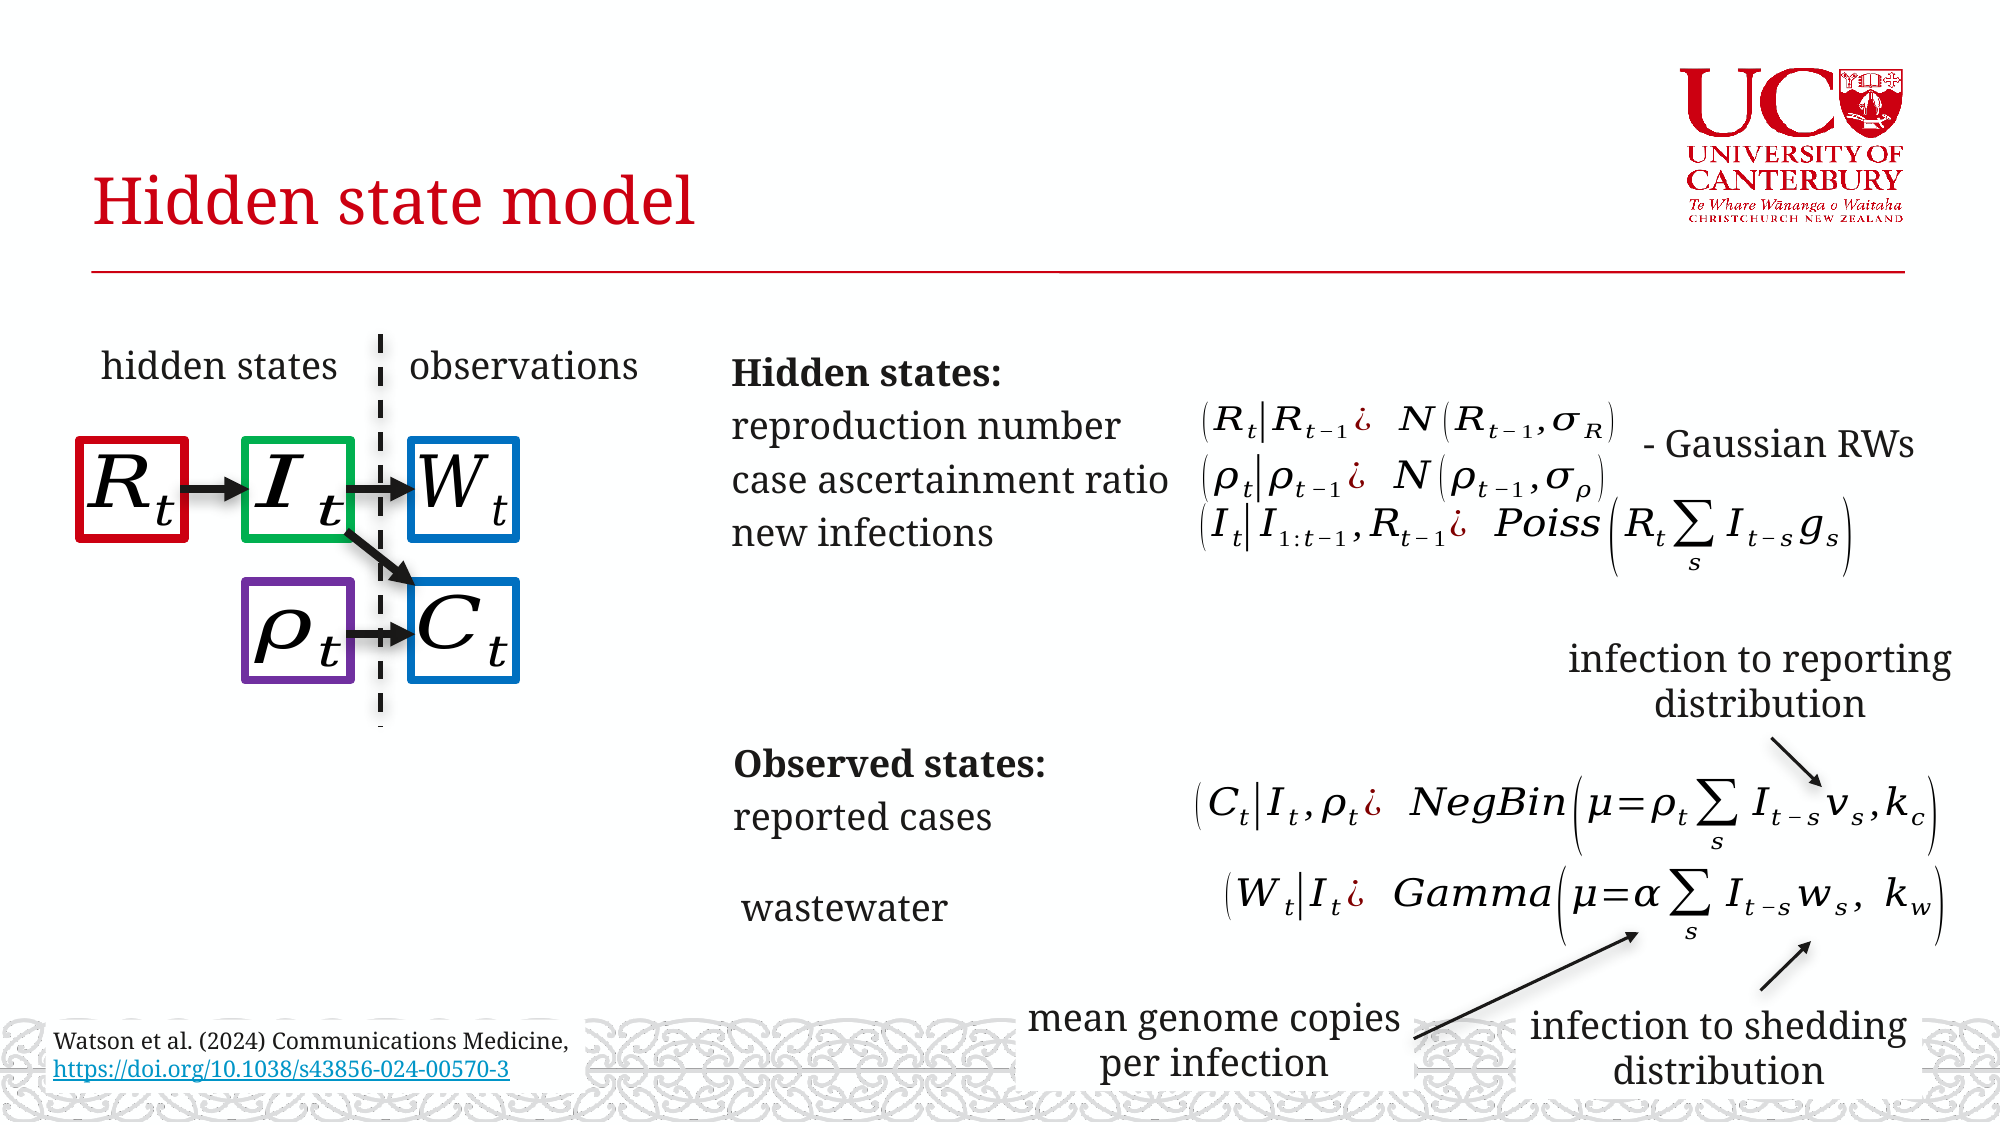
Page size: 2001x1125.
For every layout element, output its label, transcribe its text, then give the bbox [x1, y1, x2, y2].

picture [1636, 27, 1947, 262]
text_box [381, 530, 416, 586]
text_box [345, 530, 380, 586]
text_box observations [401, 334, 647, 394]
text_box Watson et al. (2024) Communications Medicine, https://doi.org/10.1038/s43856-024-00570-3 [45, 1019, 586, 1093]
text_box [1760, 940, 1812, 991]
text_box infection to shedding distribution [1515, 994, 1923, 1100]
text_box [1413, 932, 1639, 1040]
text_box hidden states [93, 334, 346, 394]
text_box infection to reporting distribution [1557, 627, 1964, 733]
text_box mean genome copies per infection [1015, 986, 1414, 1092]
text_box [1771, 737, 1823, 788]
text_box - Gaussian RWs [1635, 412, 1923, 473]
title Hidden state model [92, 53, 1631, 238]
